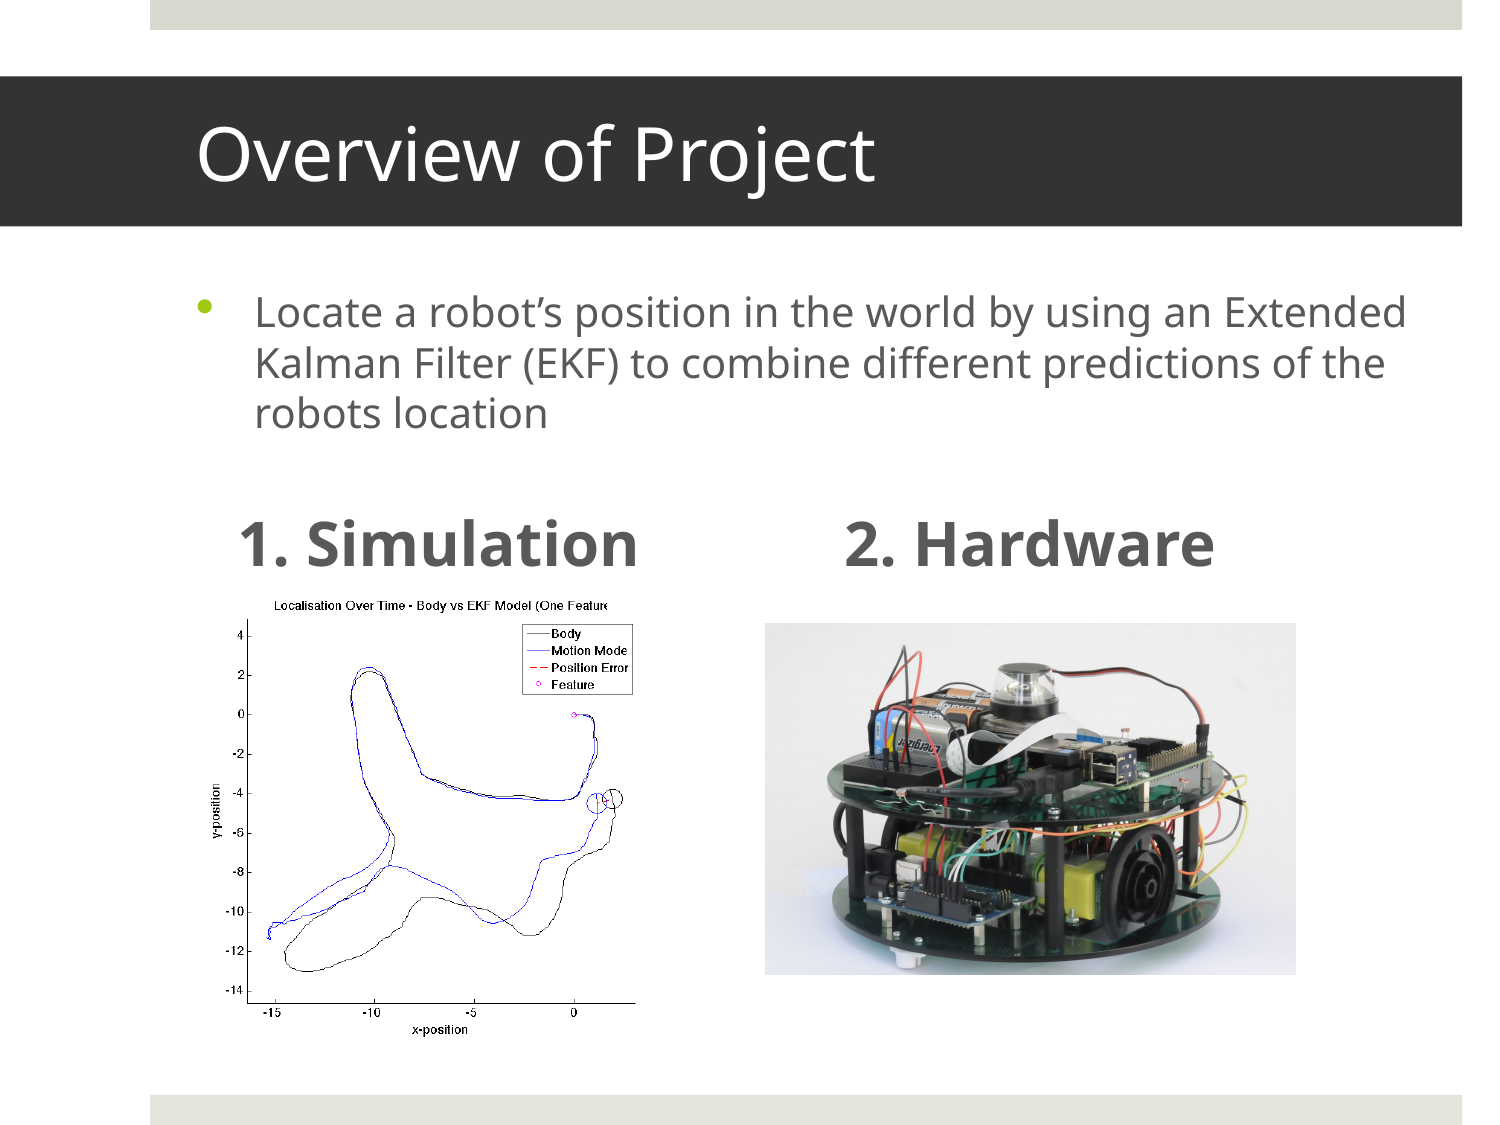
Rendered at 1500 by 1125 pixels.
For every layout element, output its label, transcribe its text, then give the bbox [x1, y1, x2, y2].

title Overview of Project [0, 76, 1463, 227]
list Locate a robot’s position in the world by using an Extended Kalman Filter (EKF) to combine different predictions of the robots location [182, 278, 1432, 480]
picture [182, 584, 683, 1055]
text_box 2. Hardware [747, 497, 1379, 587]
picture [764, 622, 1296, 975]
text_box 1. Simulation [130, 497, 747, 587]
